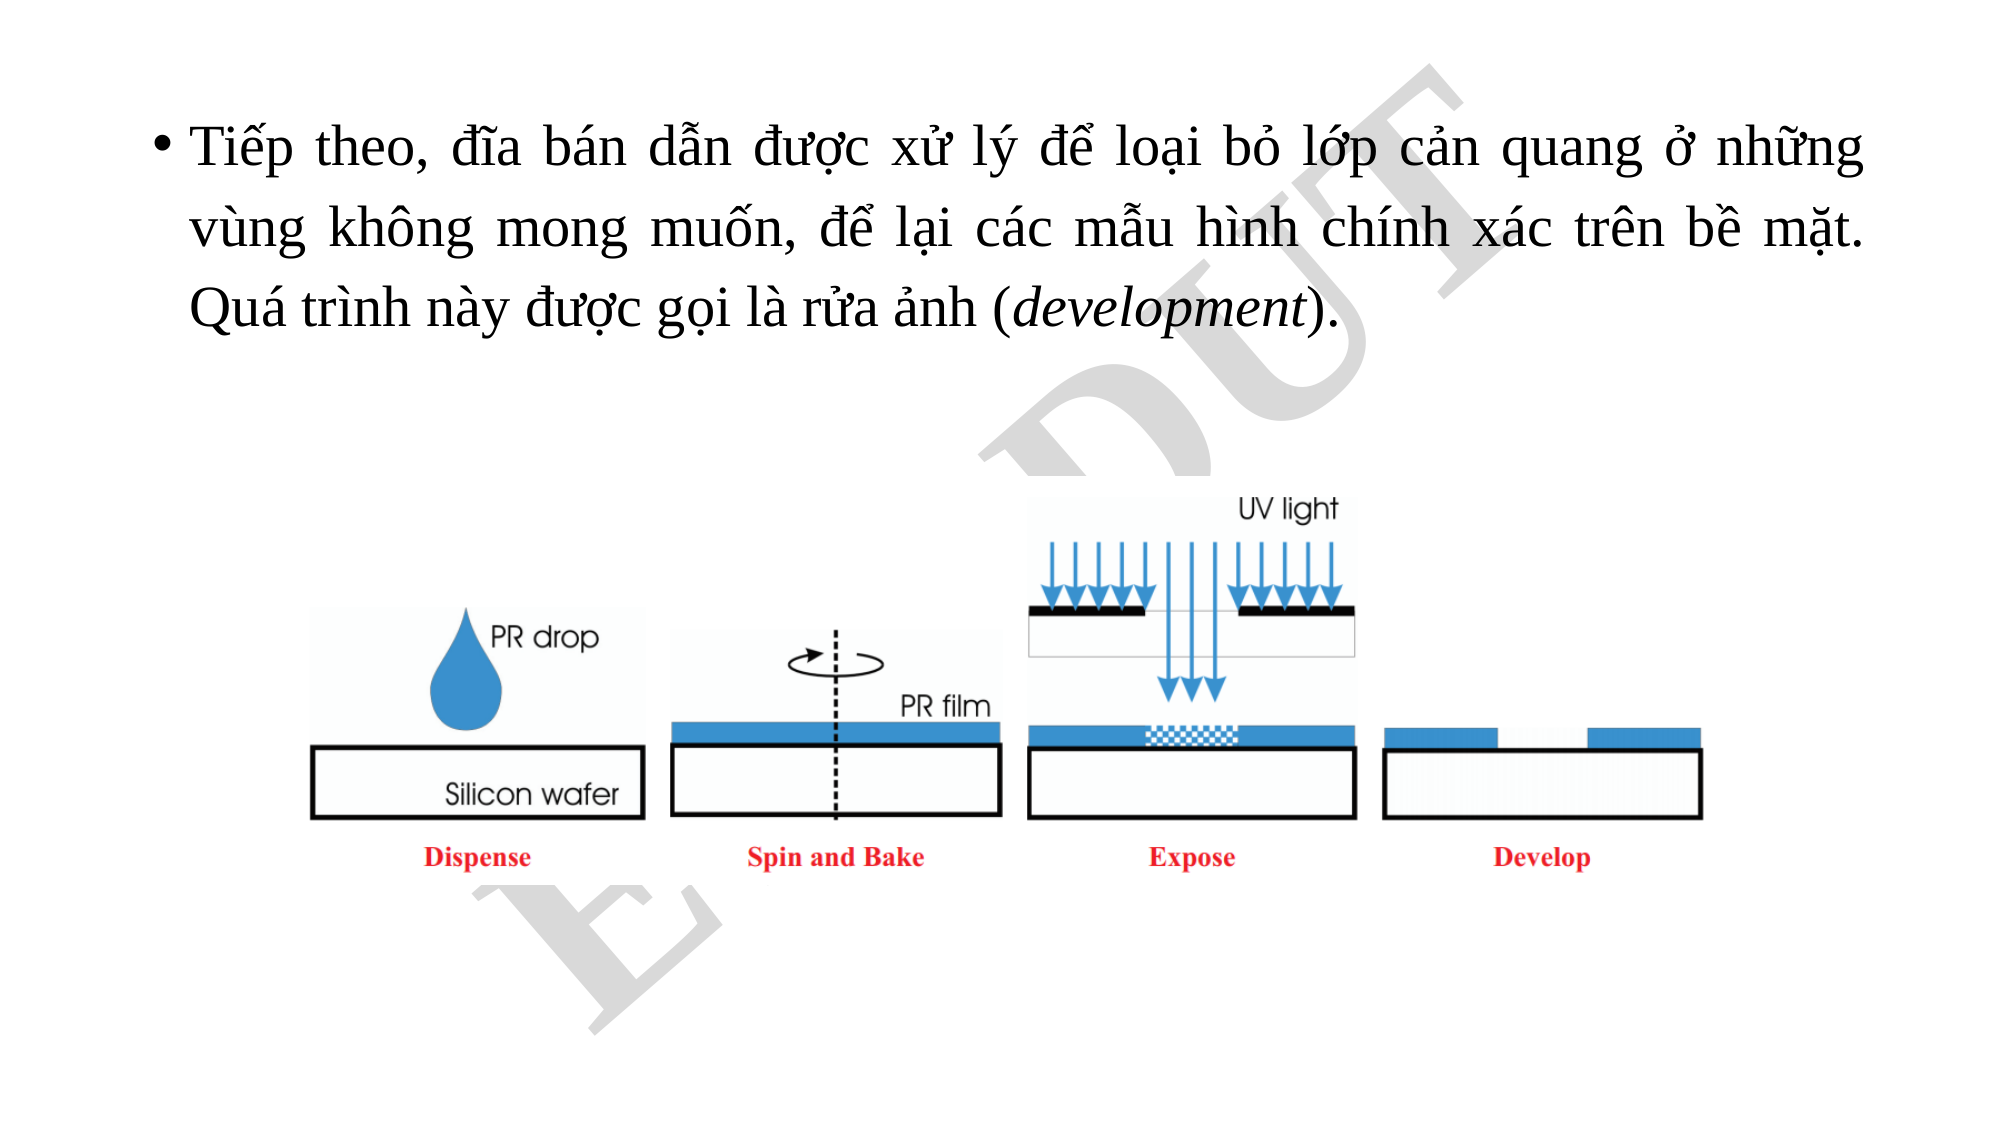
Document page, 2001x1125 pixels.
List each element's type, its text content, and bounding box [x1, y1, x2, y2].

list Tiếp theo, đĩa bán dẫn được xử lý để loại bỏ lớp cản quang ở những vùng không mong muốn, để lại các mẫu hình chính xác trên bề mặt. Quá trình này được gọi là rửa ảnh (development). [137, 89, 1882, 1111]
picture [290, 475, 1710, 886]
